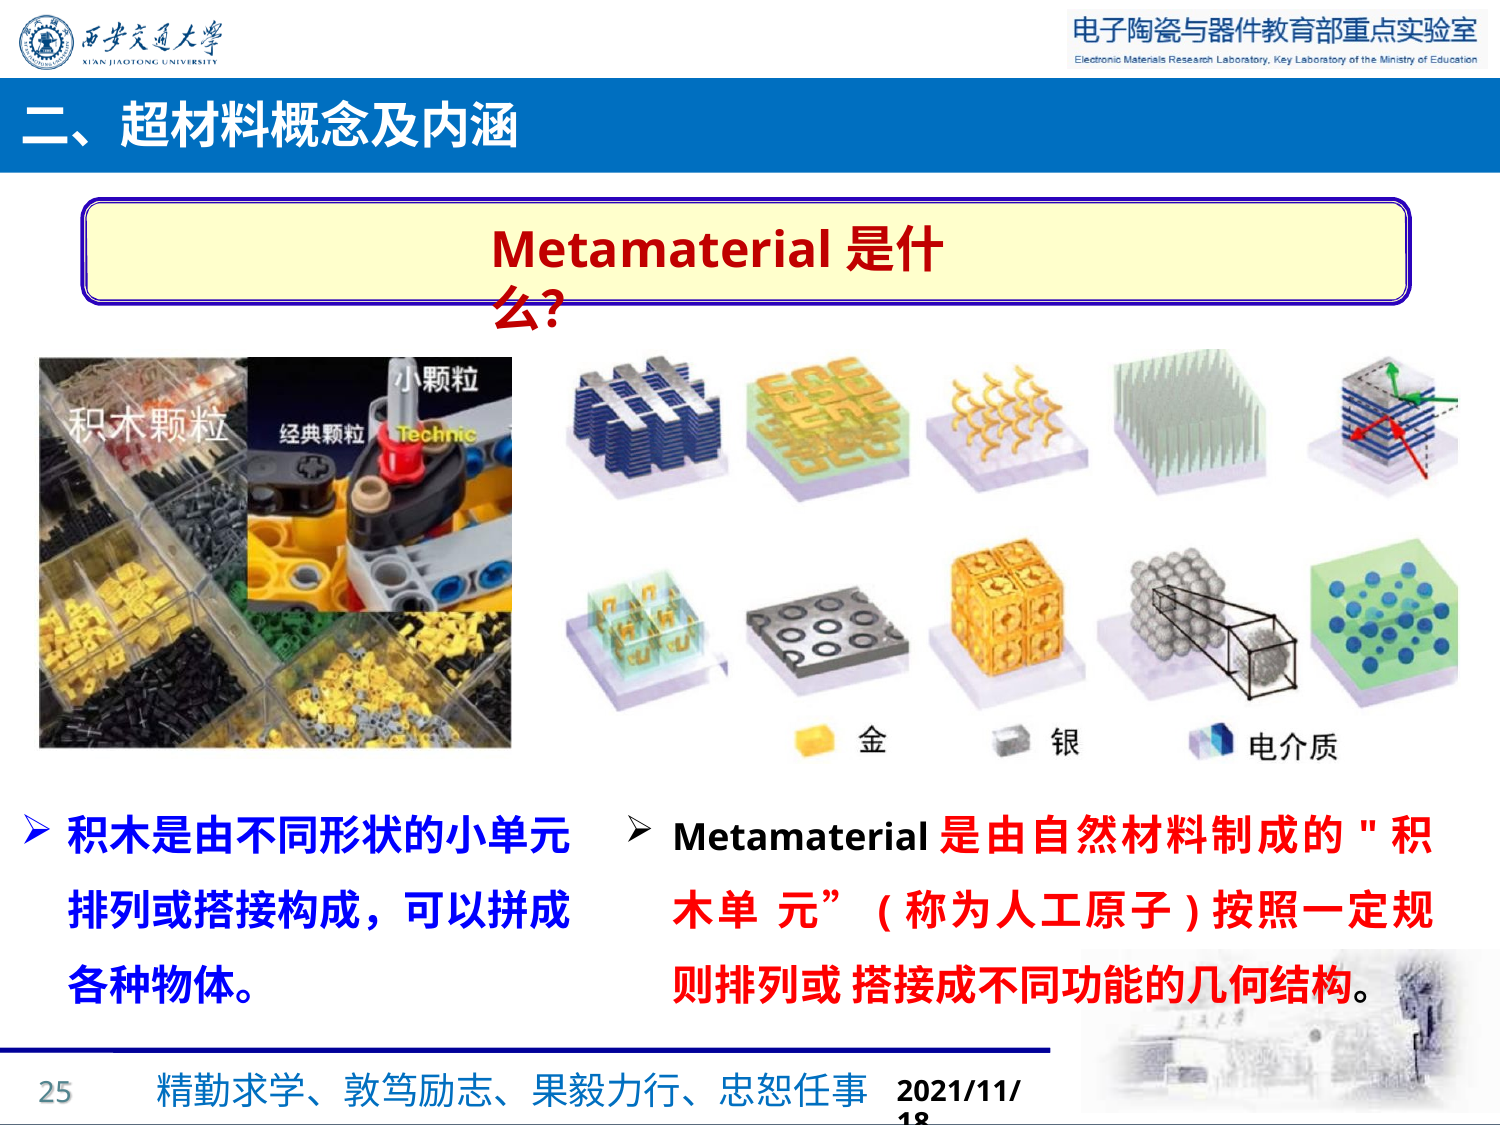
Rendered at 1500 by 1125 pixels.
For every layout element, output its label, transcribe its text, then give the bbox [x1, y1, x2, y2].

text_box Metamaterial是什么？a [488, 314, 1004, 338]
text_box 精勤求学、敦笃励志、果毅力行、忠恕任事 [154, 1072, 871, 1113]
text_box 2021/11/18 [894, 1076, 1036, 1125]
picture [19, 14, 222, 70]
picture [19, 1065, 93, 1125]
text_box Metamaterial是由自然材料制成的"积木单 元”(称为人工原子)按照一定规则排列或 搭接成不同功能的几何结构。 [622, 782, 1436, 1010]
picture [1067, 9, 1488, 69]
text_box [557, 325, 1461, 764]
title 二、超材料概念及内涵 [18, 91, 524, 282]
text_box 积木是由不同形状的小单元 排列或搭接构成，可以拼成 各种物体。 [18, 782, 572, 1010]
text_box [80, 196, 1412, 306]
picture [1081, 949, 1500, 1113]
picture [34, 349, 512, 759]
